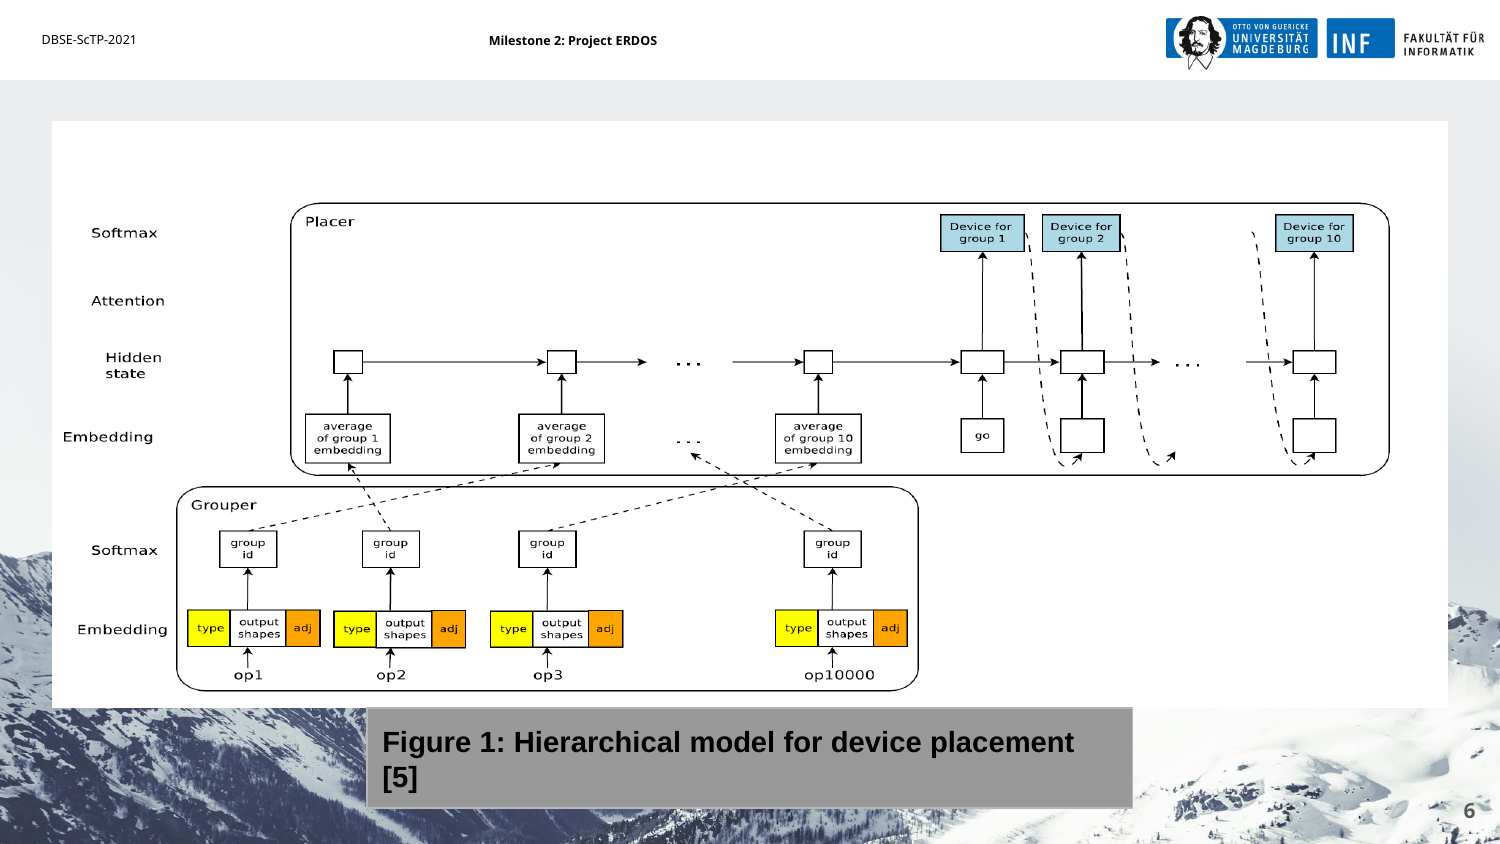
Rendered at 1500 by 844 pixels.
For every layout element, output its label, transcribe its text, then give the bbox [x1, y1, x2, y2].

text_box Figure 1: Hierarchical model for device placement [5] [367, 717, 1133, 808]
slide_number ‹#› [1400, 779, 1491, 844]
picture [0, 80, 1500, 844]
picture [1154, 7, 1500, 79]
